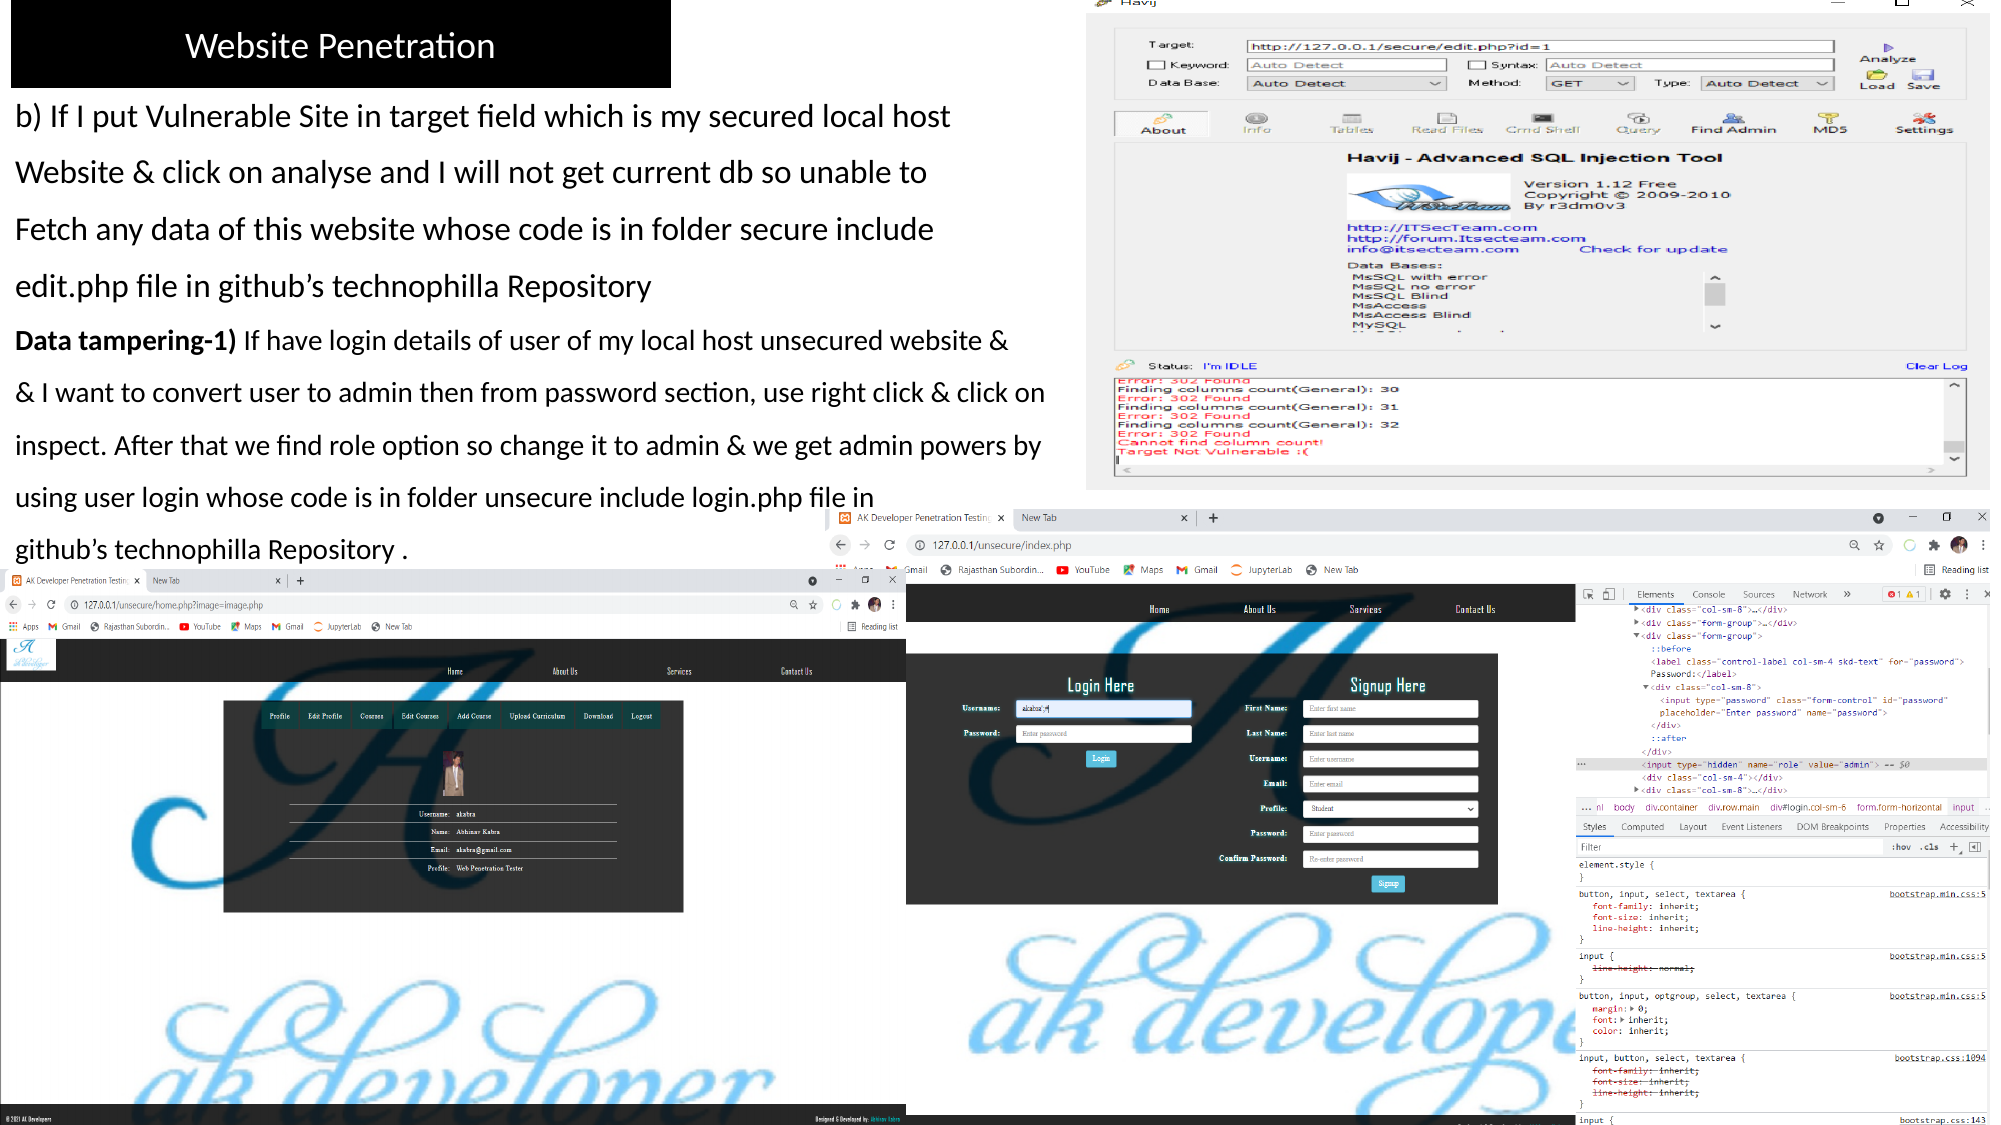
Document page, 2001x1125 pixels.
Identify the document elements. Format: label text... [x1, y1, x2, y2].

list b) If I put Vulnerable Site in target field which is my secured local host Website & click on analyse and I will not get current db so unable to Fetch any data of this website whose code is in folder secure include edit.php file in github’s technophilla Repository Data tampering-1) If have login details of user of my local host unsecured website & & I want to convert user to admin then from password section, use right click & click on inspect. After that we find role option so change it to admin & we get admin powers by using user login whose code is in folder unsecure include login.php file in github’s technophilla Repository . . [0, 0, 2000, 1125]
picture [0, 509, 1990, 1125]
picture [1086, 0, 1990, 490]
text_box Website Penetration [11, 0, 671, 88]
